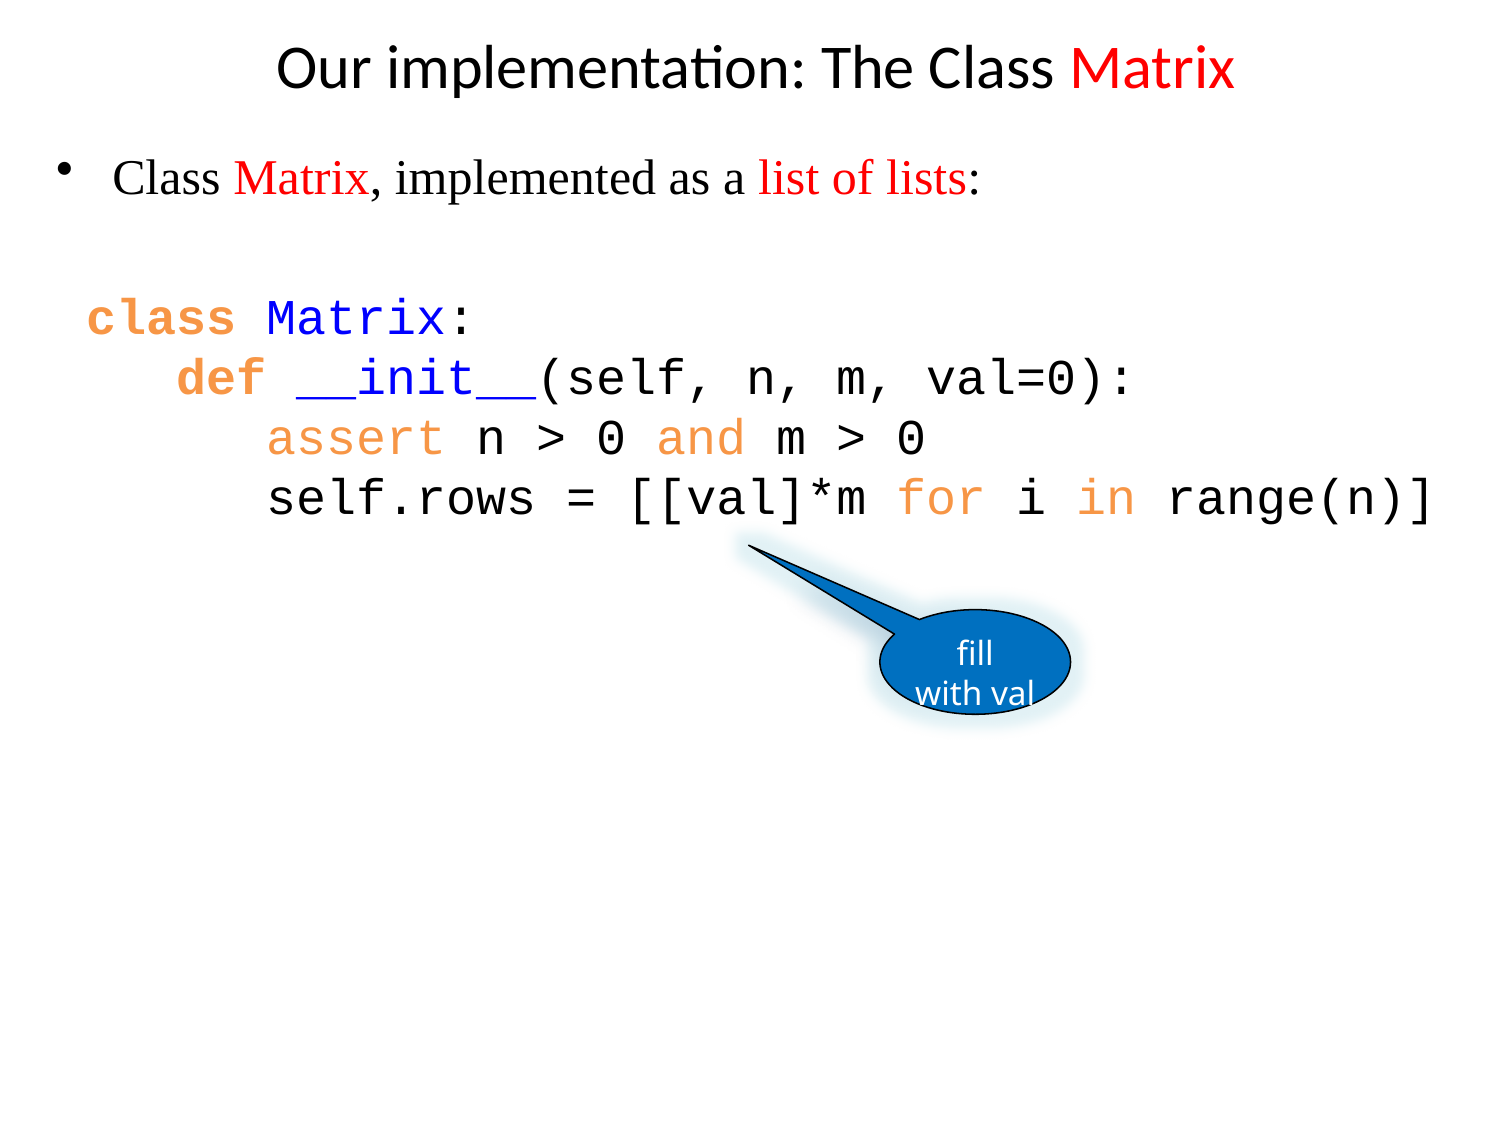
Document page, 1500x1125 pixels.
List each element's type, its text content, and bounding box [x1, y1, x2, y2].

text_box Class Matrix, implemented as a list of lists: class Matrix: def __init__(self, n, m, val=0): assert n > 0 and m > 0 self.rows = [[val]*m for i in range(n)] [41, 137, 1483, 835]
text_box A different type of noise is the so called salt and pepper noise - extreme grey levels (white and black), or bursts, appearing at random and independently in a small number of pixels. [735, 532, 1085, 728]
title Digital Image Processing [731, 527, 1089, 733]
title Our implementation: The Class Matrix [29, 19, 1483, 110]
text_box fill with val [748, 545, 1071, 715]
